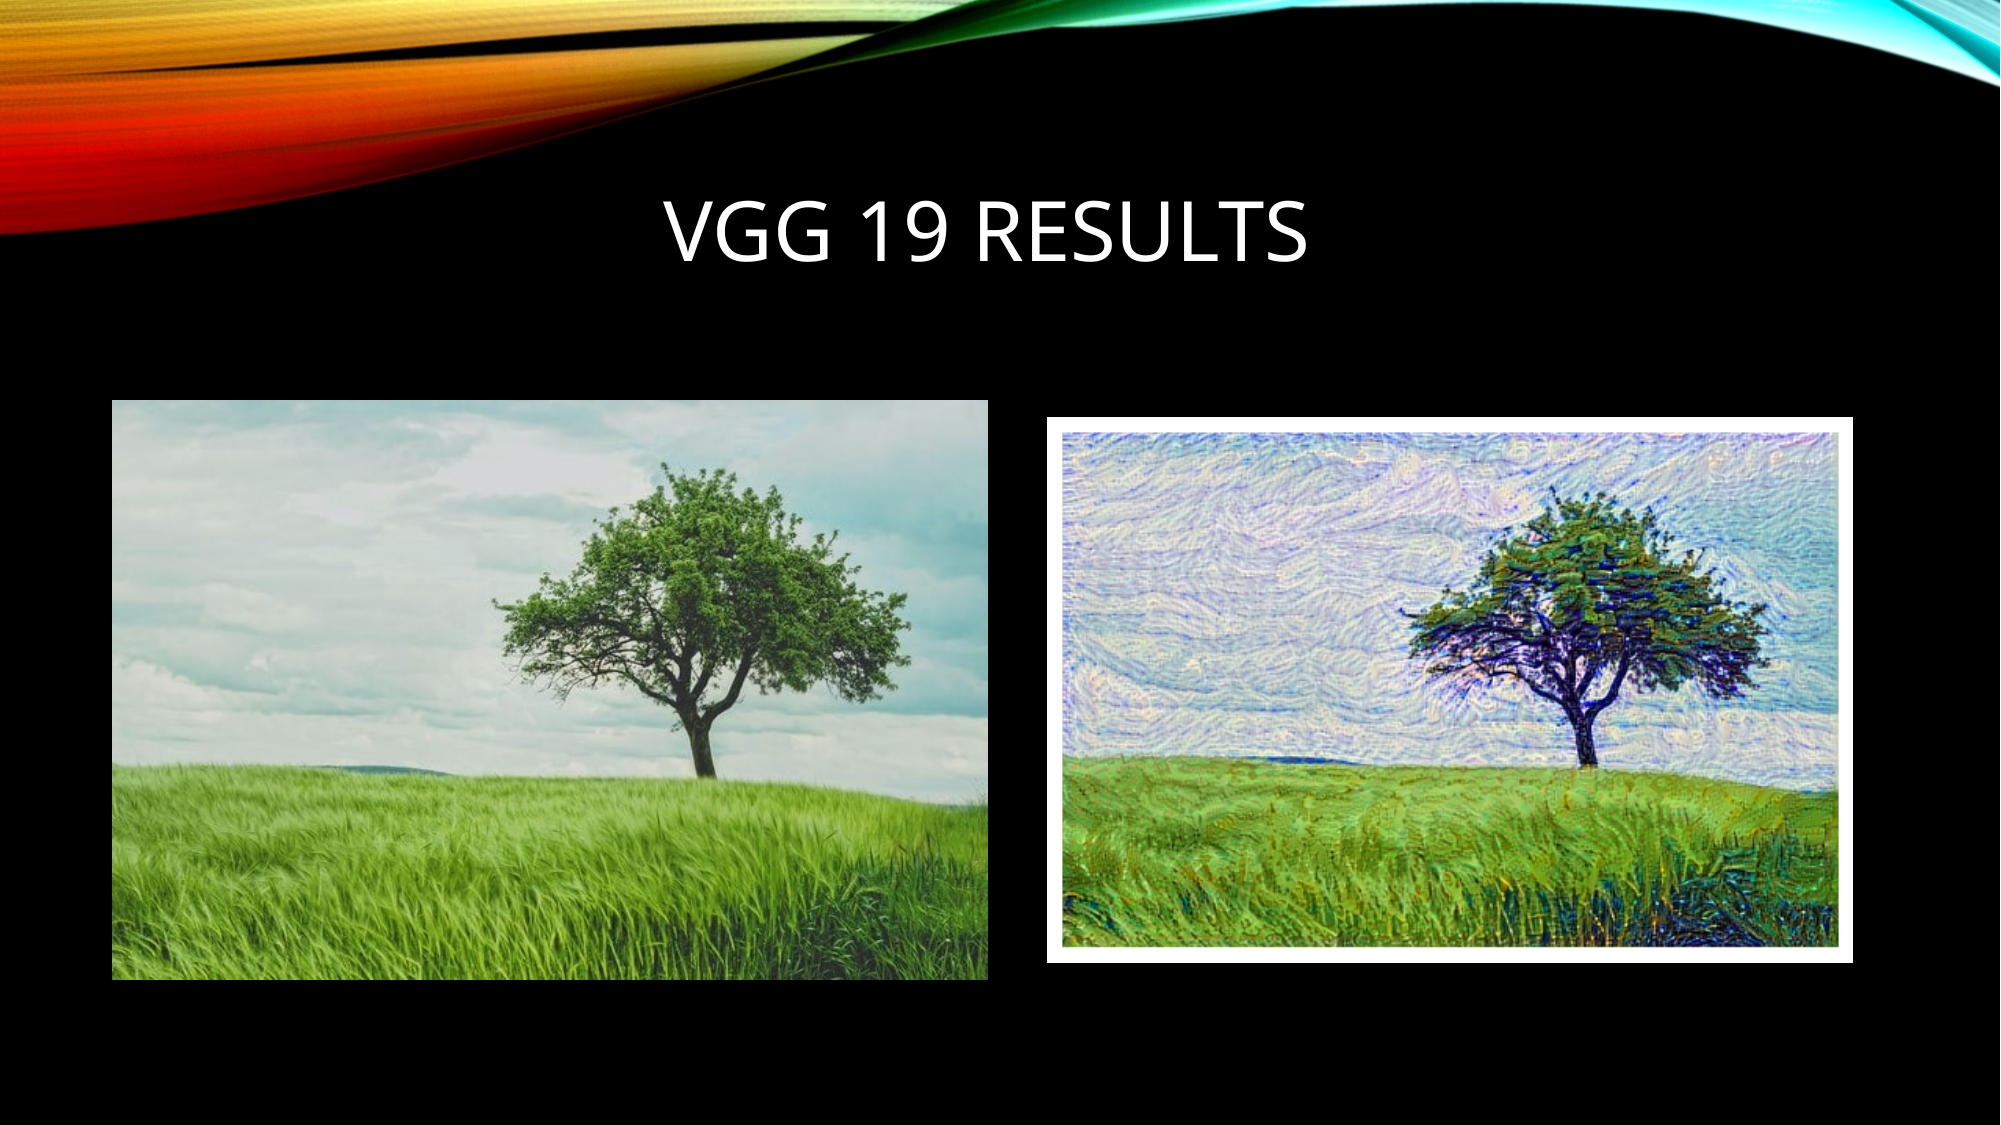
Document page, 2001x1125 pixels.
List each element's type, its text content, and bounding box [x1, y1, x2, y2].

title VGG 19 Results [281, 128, 1694, 341]
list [1047, 417, 1853, 963]
picture [0, 0, 2000, 237]
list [112, 399, 988, 980]
